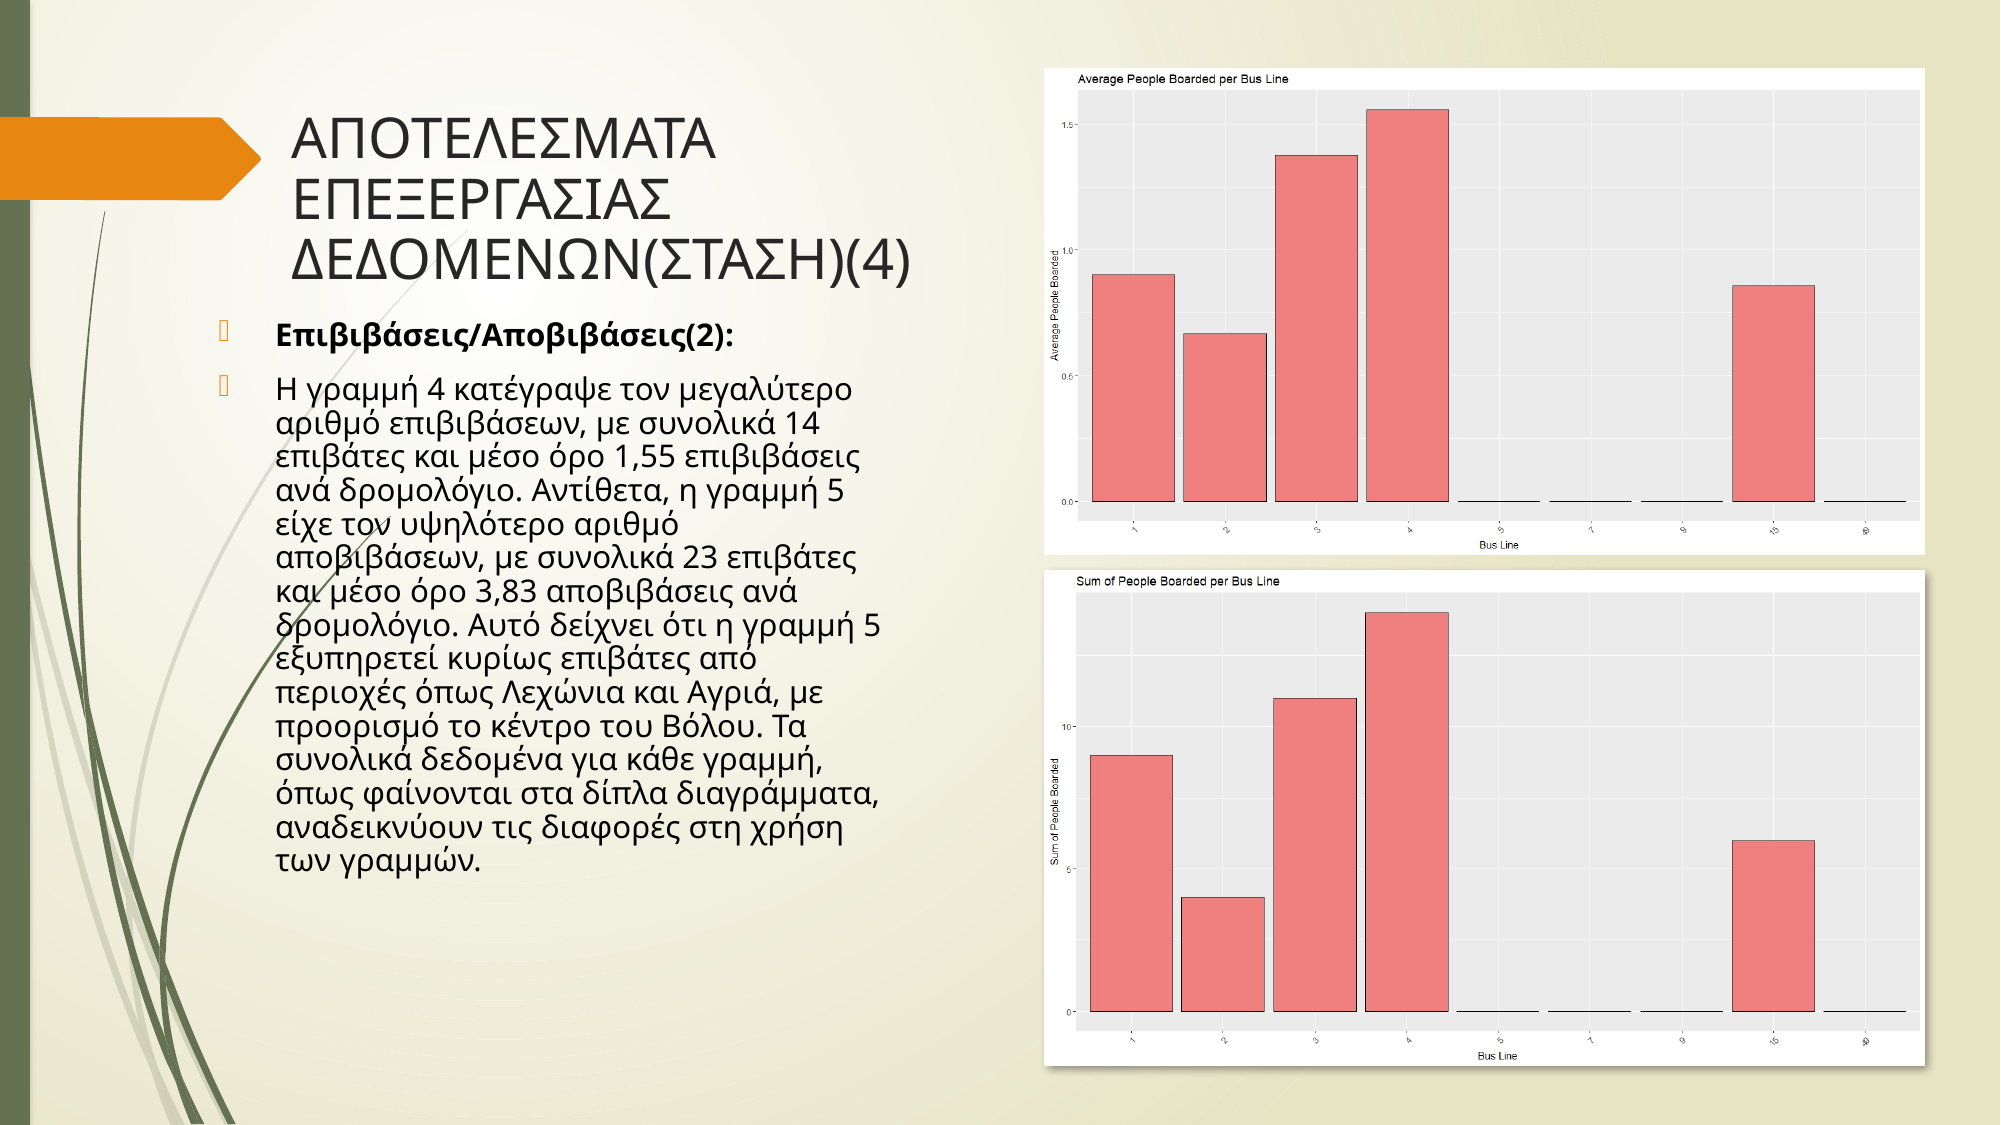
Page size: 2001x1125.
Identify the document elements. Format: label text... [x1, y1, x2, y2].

picture [1044, 68, 1925, 555]
list Επιβιβάσεις/Αποβιβάσεις(2): Η γραμμή 4 κατέγραψε τον μεγαλύτερο αριθμό επιβιβάσεων, με συνολικά 14 επιβάτες και μέσο όρο 1,55 επιβιβάσεις ανά δρομολόγιο. Αντίθετα, η γραμμή 5 είχε τον υψηλότερο αριθμό αποβιβάσεων, με συνολικά 23 επιβάτες και μέσο όρο 3,83 αποβιβάσεις ανά δρομολόγιο. Αυτό δείχνει ότι η γραμμή 5 εξυπηρετεί κυρίως επιβάτες από περιοχές όπως Λεχώνια και Αγριά, με προορισμό το κέντρο του Βόλου. Τα συνολικά δεδομένα για κάθε γραμμή, όπως φαίνονται στα δίπλα διαγράμματα, αναδεικνύουν τις διαφορές στη χρήση των γραμμών. [203, 311, 900, 943]
title ΑΠΟΤΕΛΕΣΜΑΤΑ ΕΠΕΞΕΡΓΑΣΙΑΣ ΔΕΔΟΜΕΝΩΝ(ΣΤΑΣΗ)(4) [276, 102, 956, 313]
picture [1044, 570, 1925, 1066]
